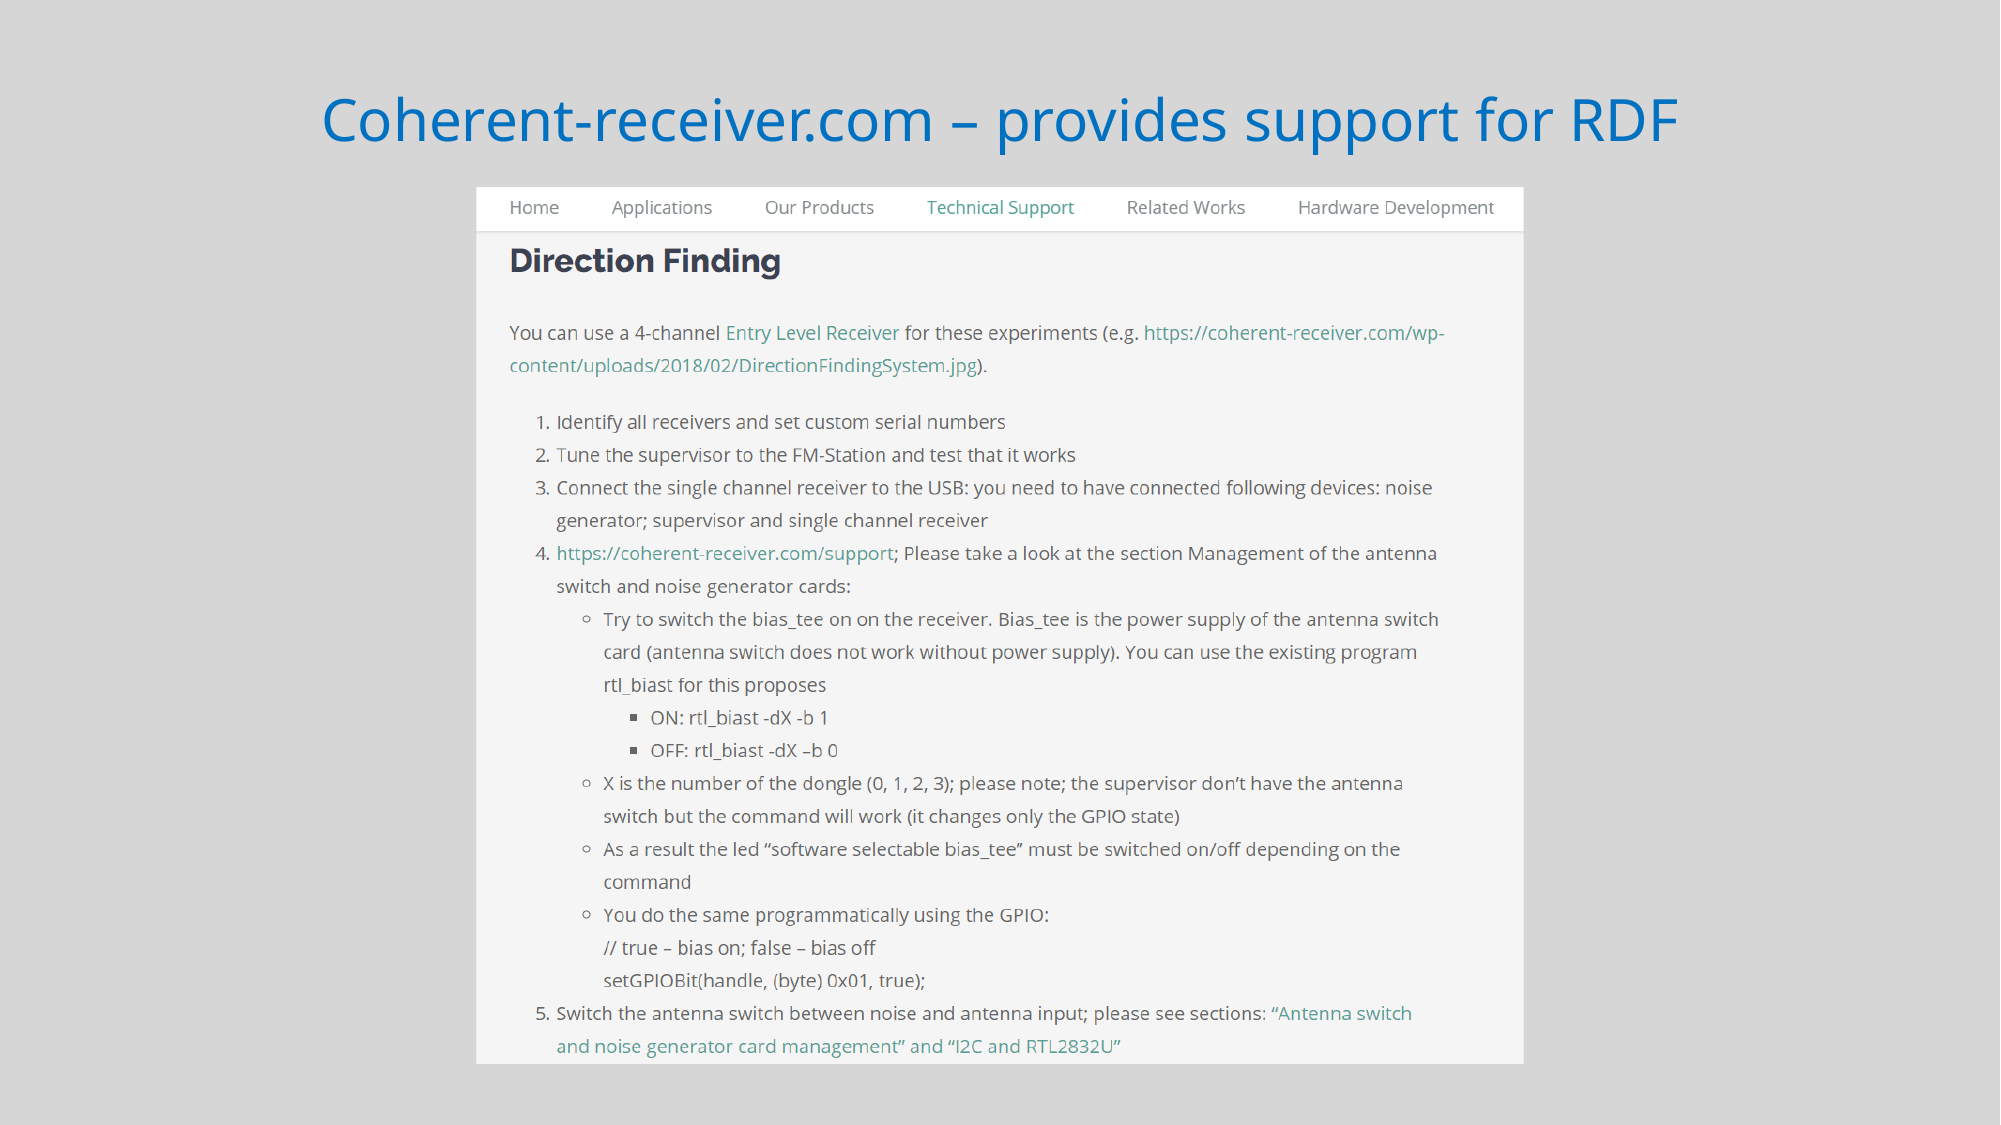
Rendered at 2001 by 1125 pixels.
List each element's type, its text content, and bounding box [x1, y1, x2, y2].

text_box Coherent-receiver.com – provides support for RDF [270, 75, 1730, 161]
picture [476, 187, 1524, 1064]
